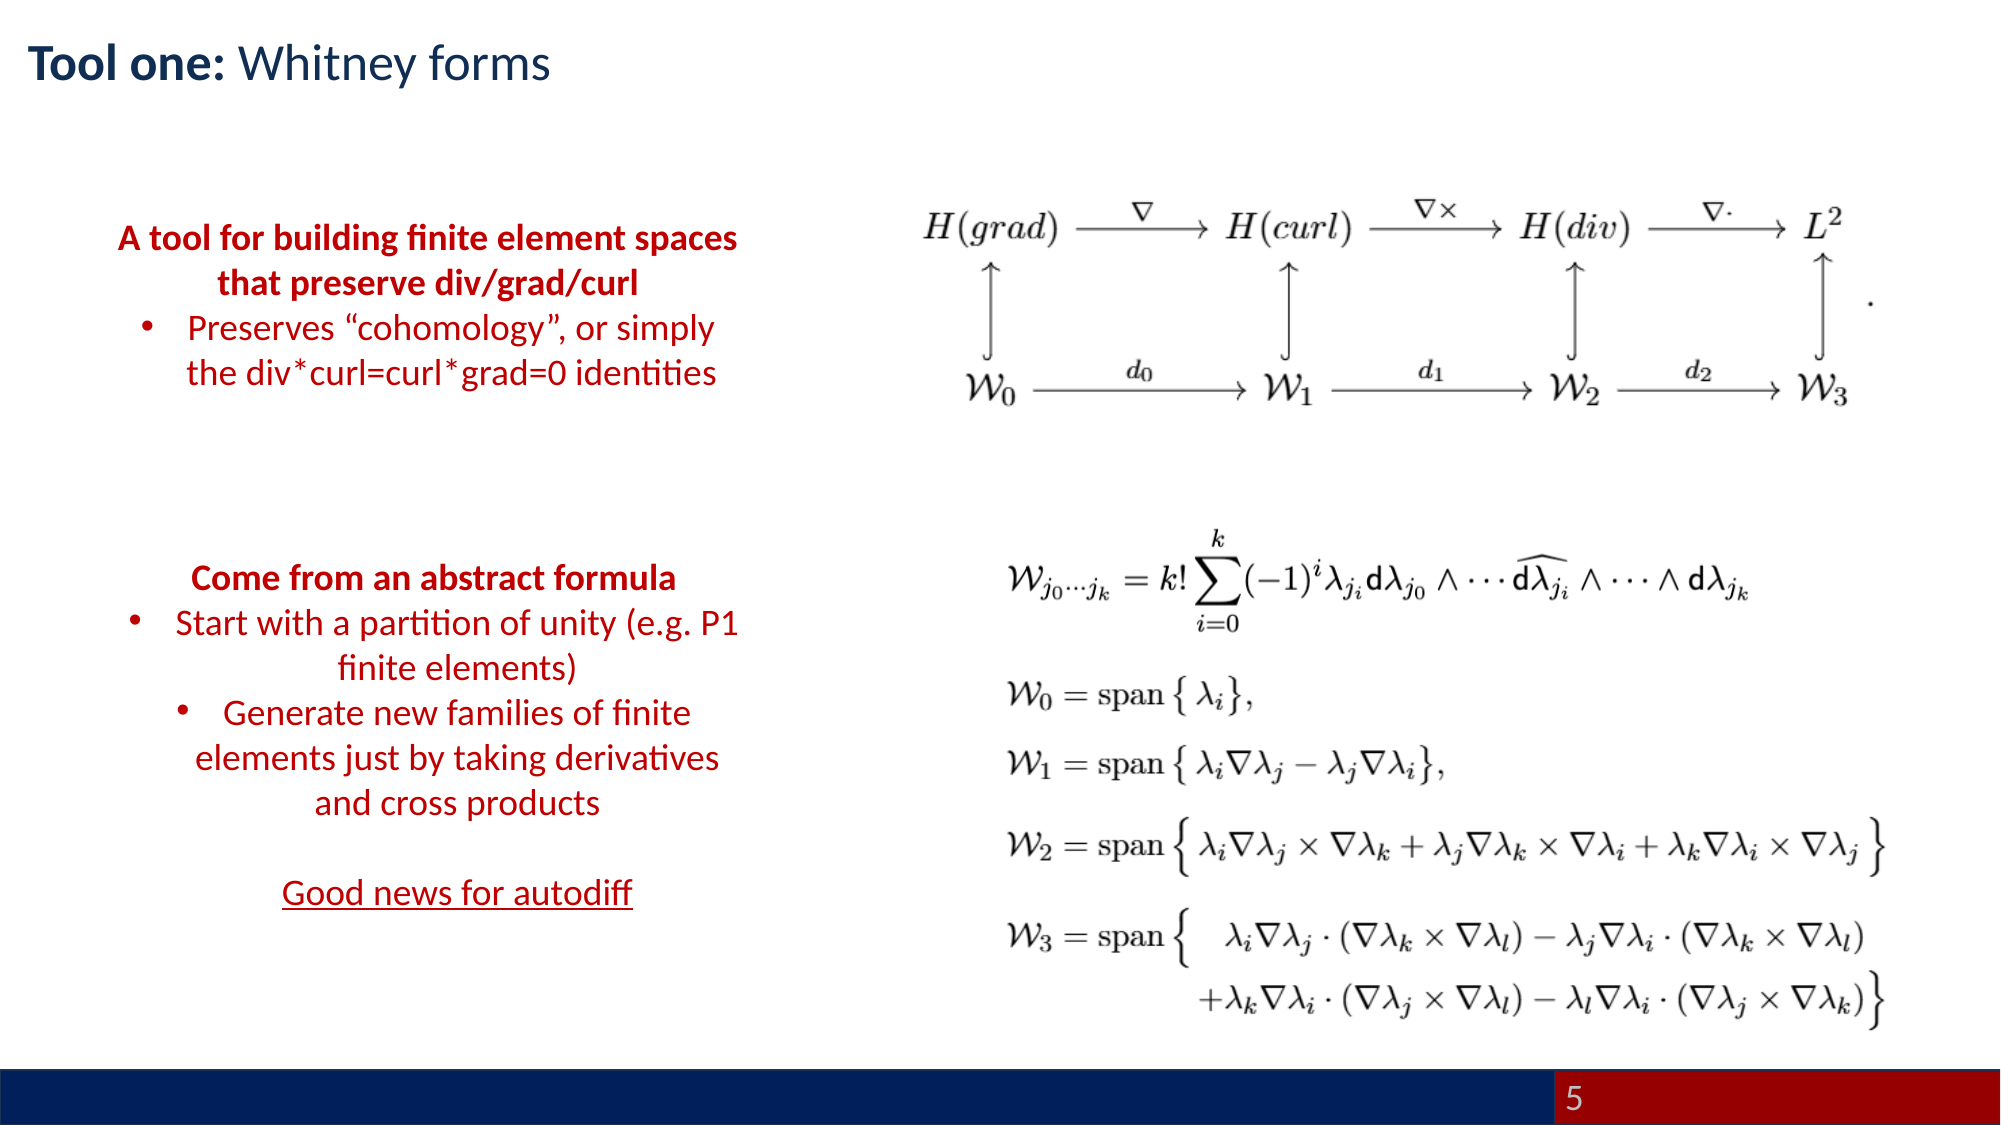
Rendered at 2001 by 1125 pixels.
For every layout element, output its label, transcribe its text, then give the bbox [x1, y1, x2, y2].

slide_number 5 [1550, 1065, 2000, 1125]
picture [986, 657, 1886, 1037]
text_box A tool for building finite element spaces that preserve div/grad/curl Preserves “cohomology”, or simply the div*curl=curl*grad=0 identities [97, 205, 759, 401]
text_box Come from an abstract formula Start with a partition of unity (e.g. P1 finite elements) Generate new families of finite elements just by taking derivatives and cross products Good news for autodiff [103, 545, 765, 920]
picture [901, 180, 1889, 422]
text_box Tool one: Whitney forms [12, 0, 1888, 142]
picture [999, 525, 1754, 638]
